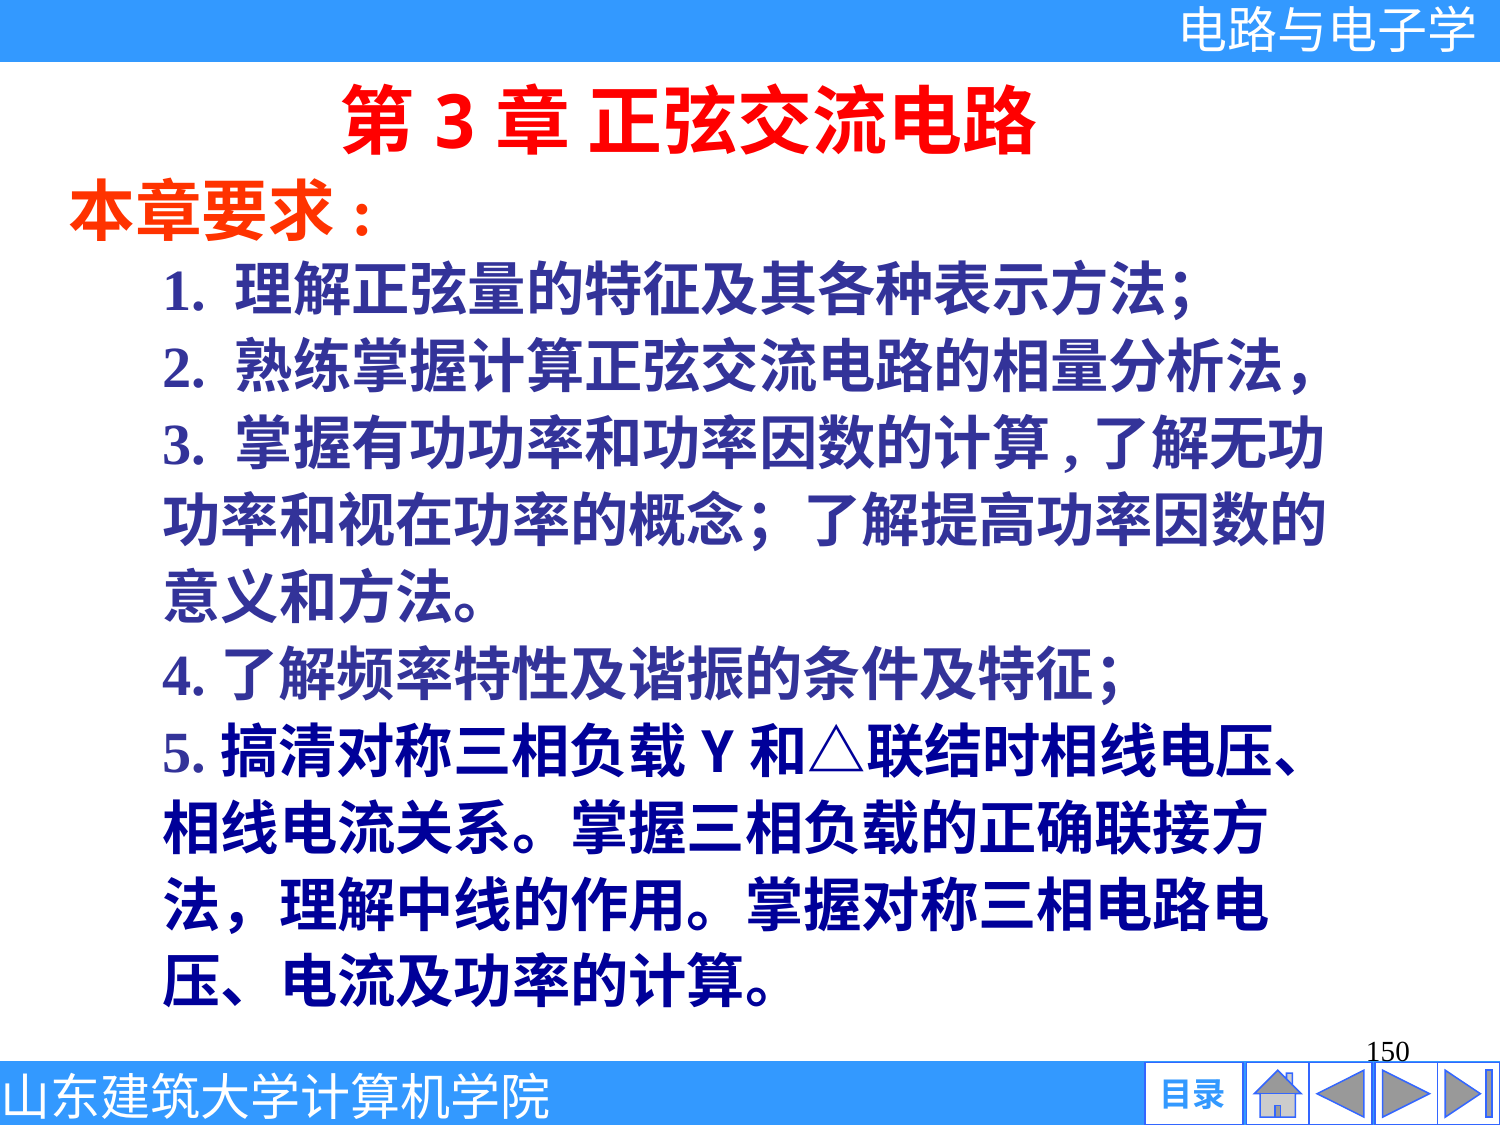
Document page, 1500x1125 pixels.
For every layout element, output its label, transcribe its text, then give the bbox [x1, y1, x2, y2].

text_box 本章要求: [53, 160, 443, 256]
slide_number 150 [1074, 1024, 1425, 1103]
text_box 第3章 正弦交流电路 [324, 66, 1152, 172]
text_box 1. 理解正弦量的特征及其各种表示方法； 2. 熟练掌握计算正弦交流电路的相量分析法， 3. 掌握有功功率和功率因数的计算,了解无功功率和视在功率的概念；了解提高功率因数的意义和方法。 4.了解频率特性及谐振的条件及特征； 5.搞清对称三相负载Y和△联结时相线电压、相线电流关系。掌握三相负载的正确联接方法，理解中线的作用。掌握对称三相电路电压、电流及功率的计算。 [147, 207, 1388, 1052]
